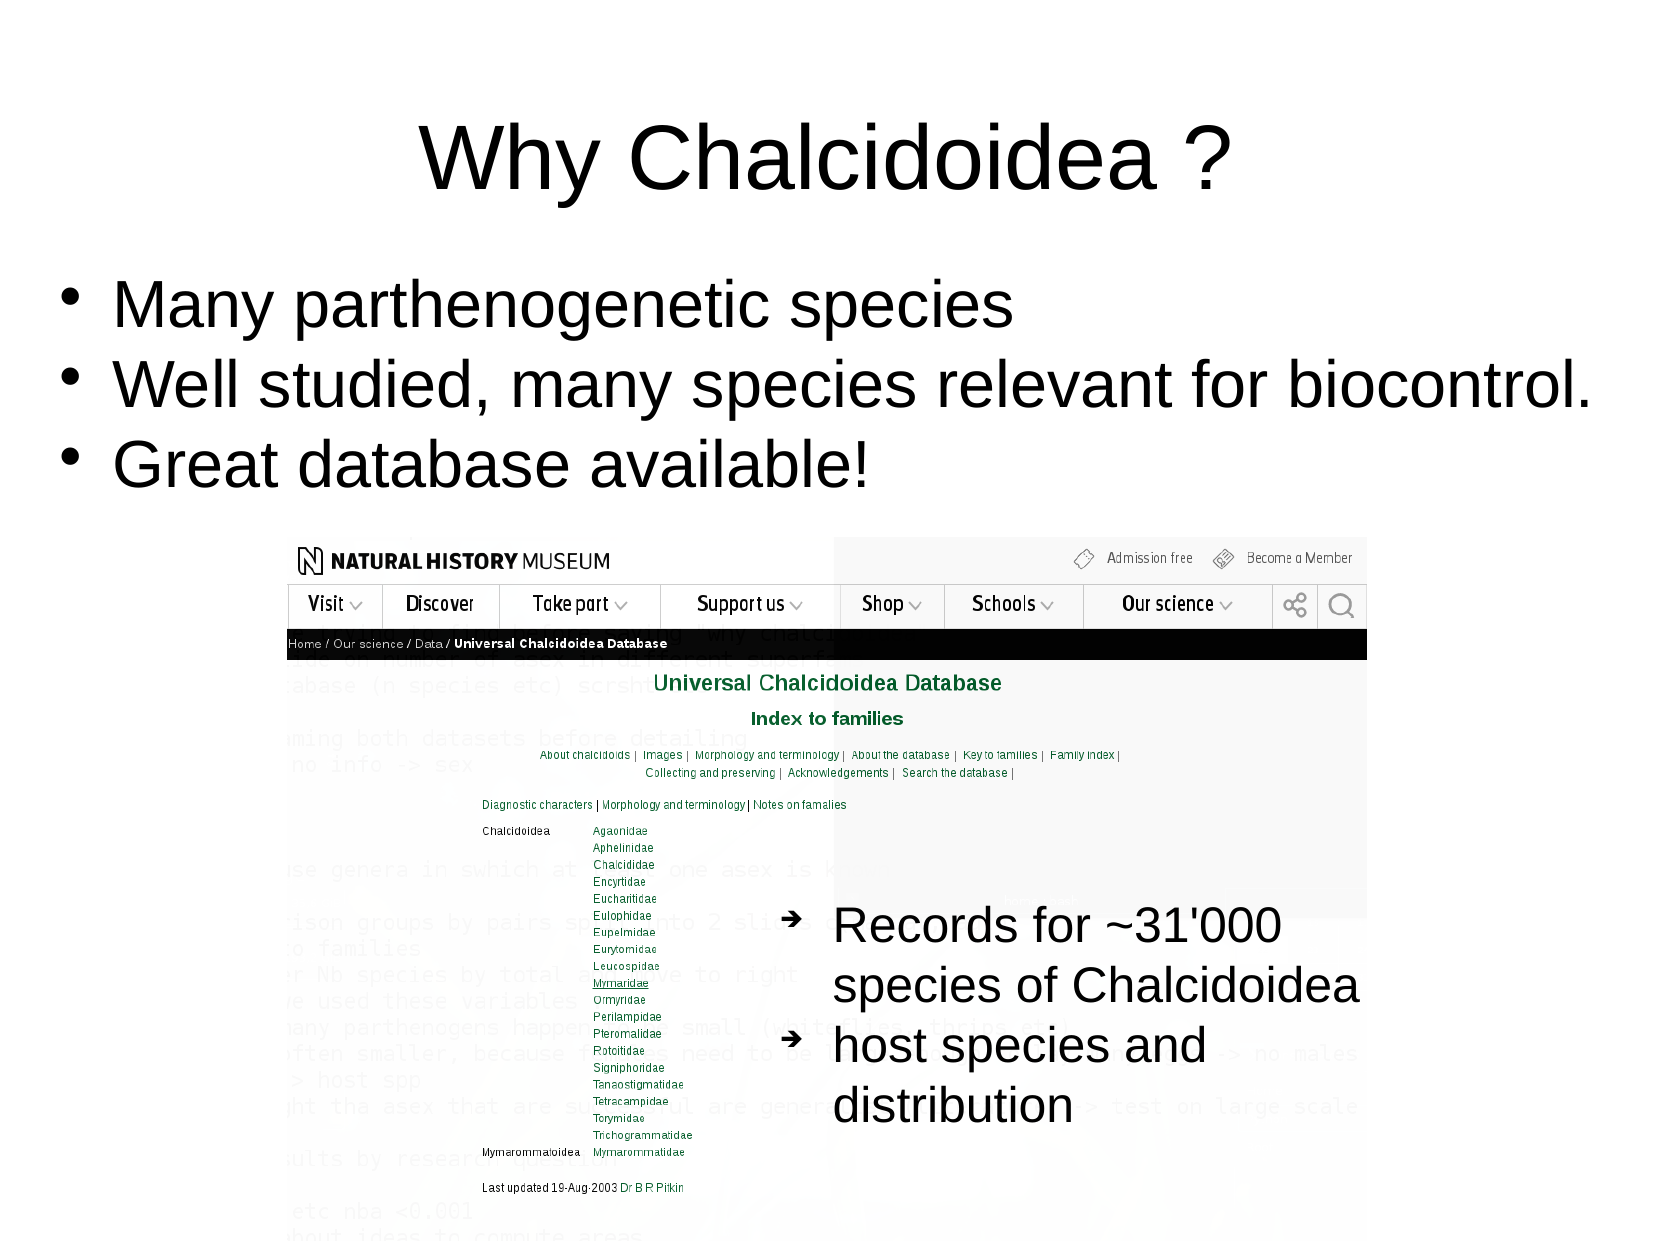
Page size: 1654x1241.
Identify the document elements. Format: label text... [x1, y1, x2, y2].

text_box Why Chalcidoidea ? [82, 49, 1571, 257]
picture [286, 536, 1367, 1241]
text_box Many parthenogenetic species Well studied, many species relevant for biocontrol. Great database available! [41, 260, 1647, 980]
